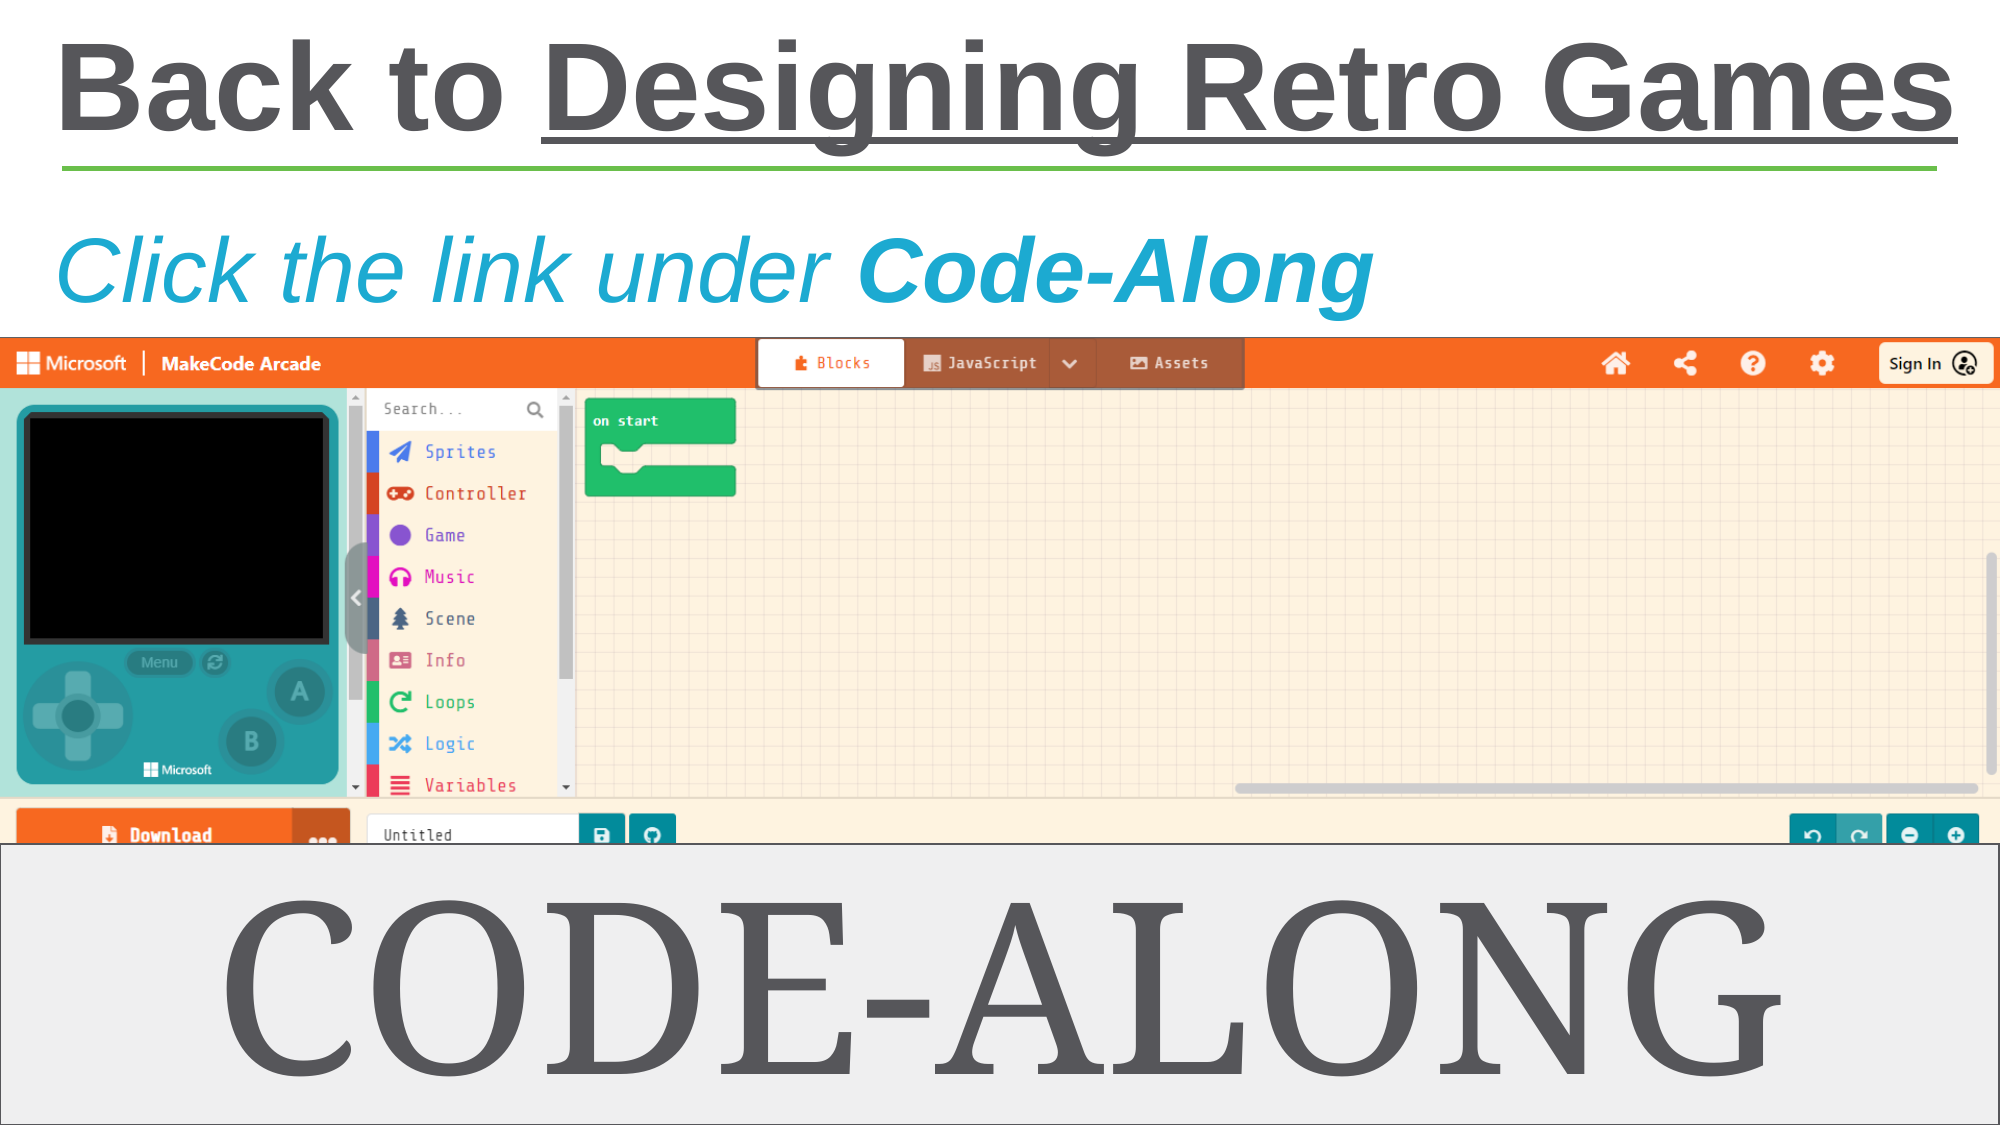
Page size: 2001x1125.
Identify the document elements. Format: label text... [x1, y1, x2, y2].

text_box CODE-ALONG [0, 875, 2000, 1125]
text_box Back to Designing Retro Games Click the link under Code-Along [24, 0, 2000, 337]
picture [0, 337, 2000, 875]
